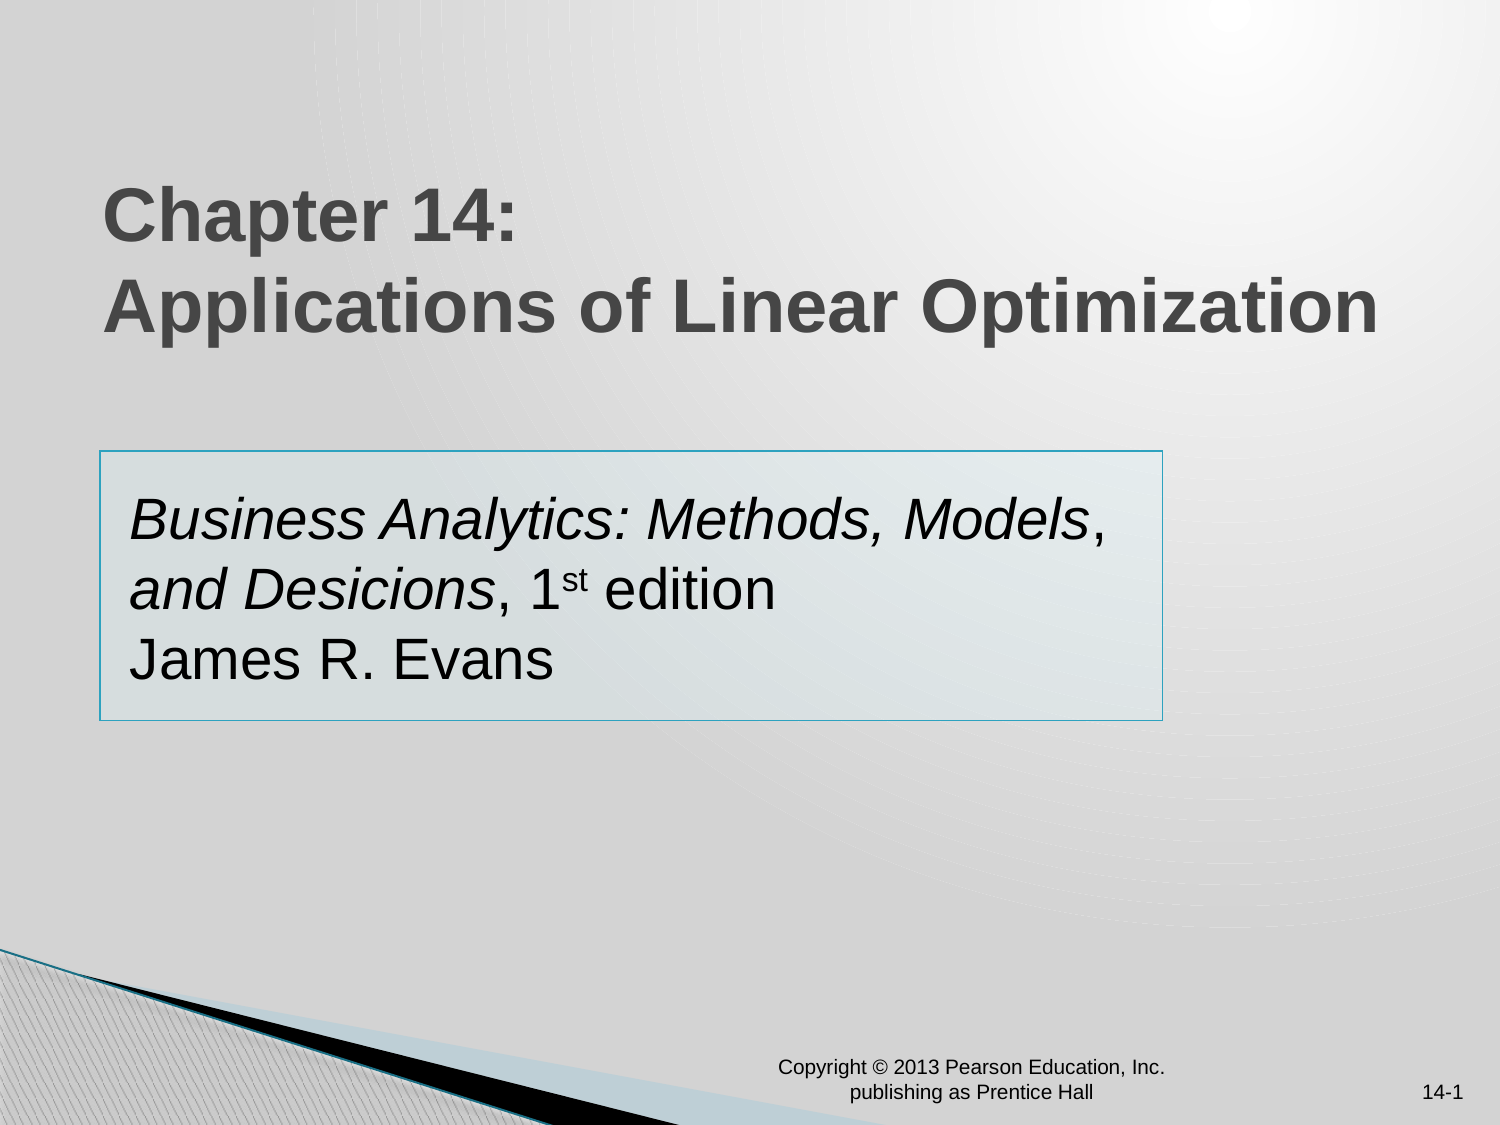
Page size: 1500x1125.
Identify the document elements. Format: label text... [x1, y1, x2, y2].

text_box Business Analytics: Methods, Models, and Desicions, 1st edition James R. Evans [99, 450, 1163, 721]
slide_number 14-1 [1374, 1051, 1479, 1112]
footer Copyright © 2013 Pearson Education, Inc. publishing as Prentice Hall [718, 1051, 1225, 1112]
title Chapter 14: Applications of Linear Optimization [87, 125, 1438, 388]
